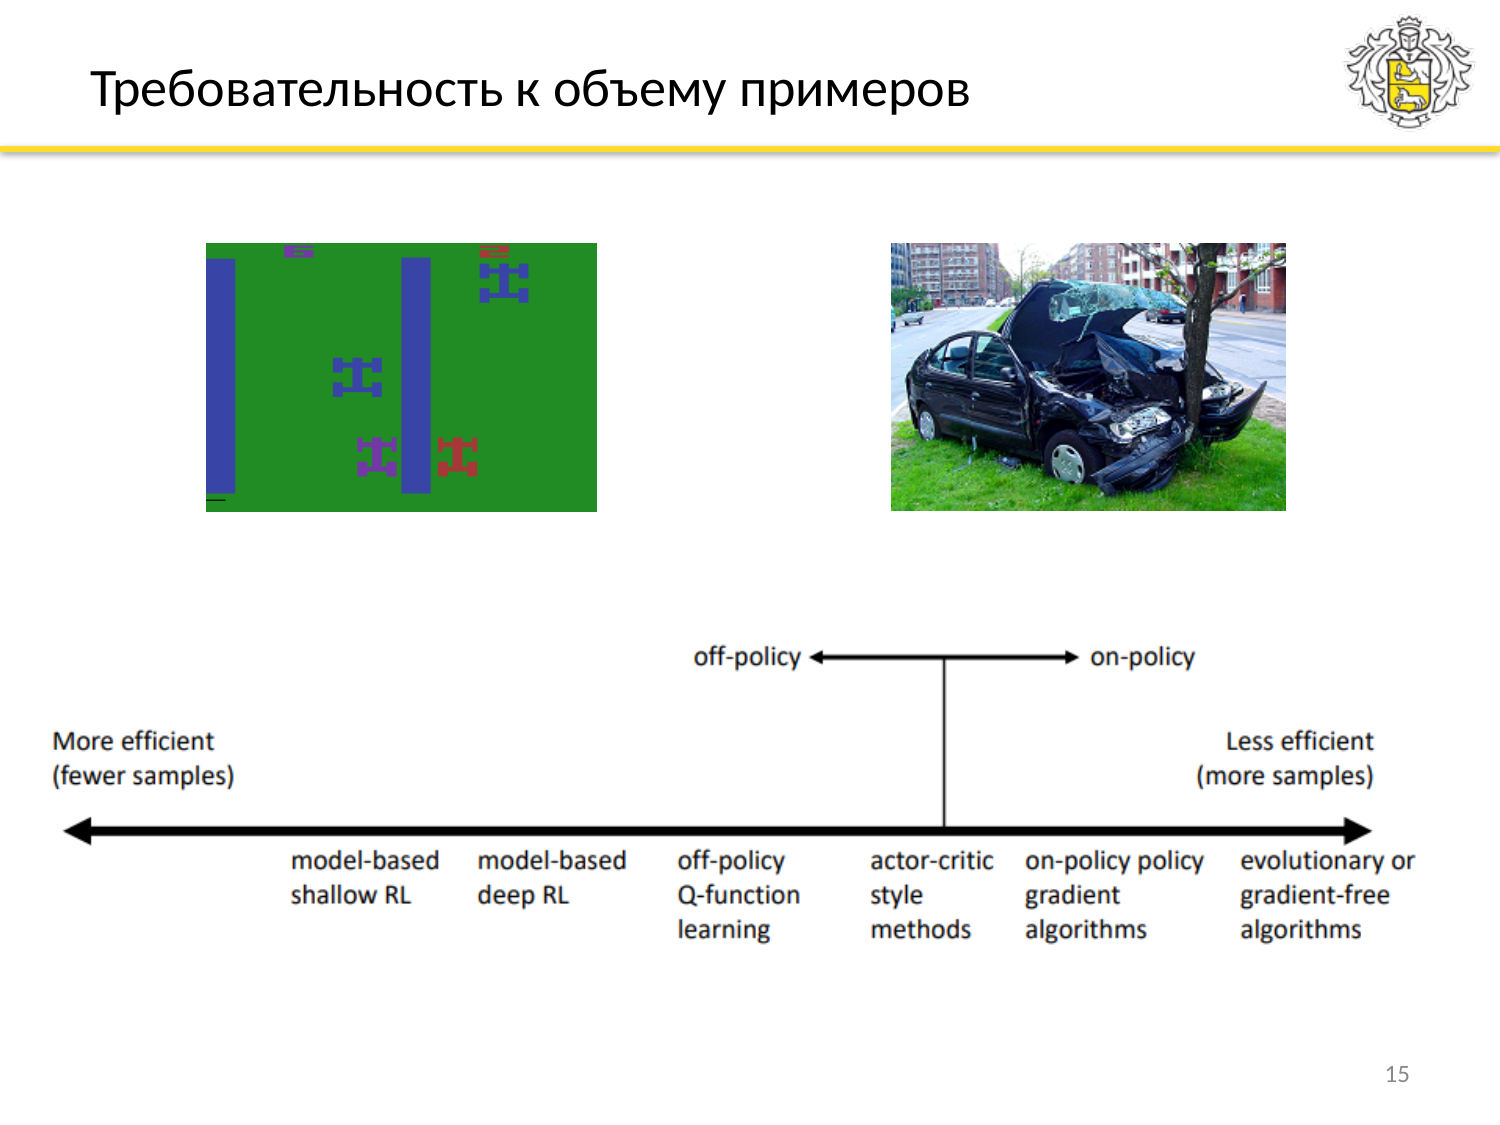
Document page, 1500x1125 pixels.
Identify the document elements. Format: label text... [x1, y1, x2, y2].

slide_number 15 [1074, 1042, 1425, 1103]
picture [891, 243, 1286, 511]
picture [21, 623, 1422, 965]
title Требовательность к объему примеров [75, 50, 1425, 119]
picture [206, 243, 597, 512]
